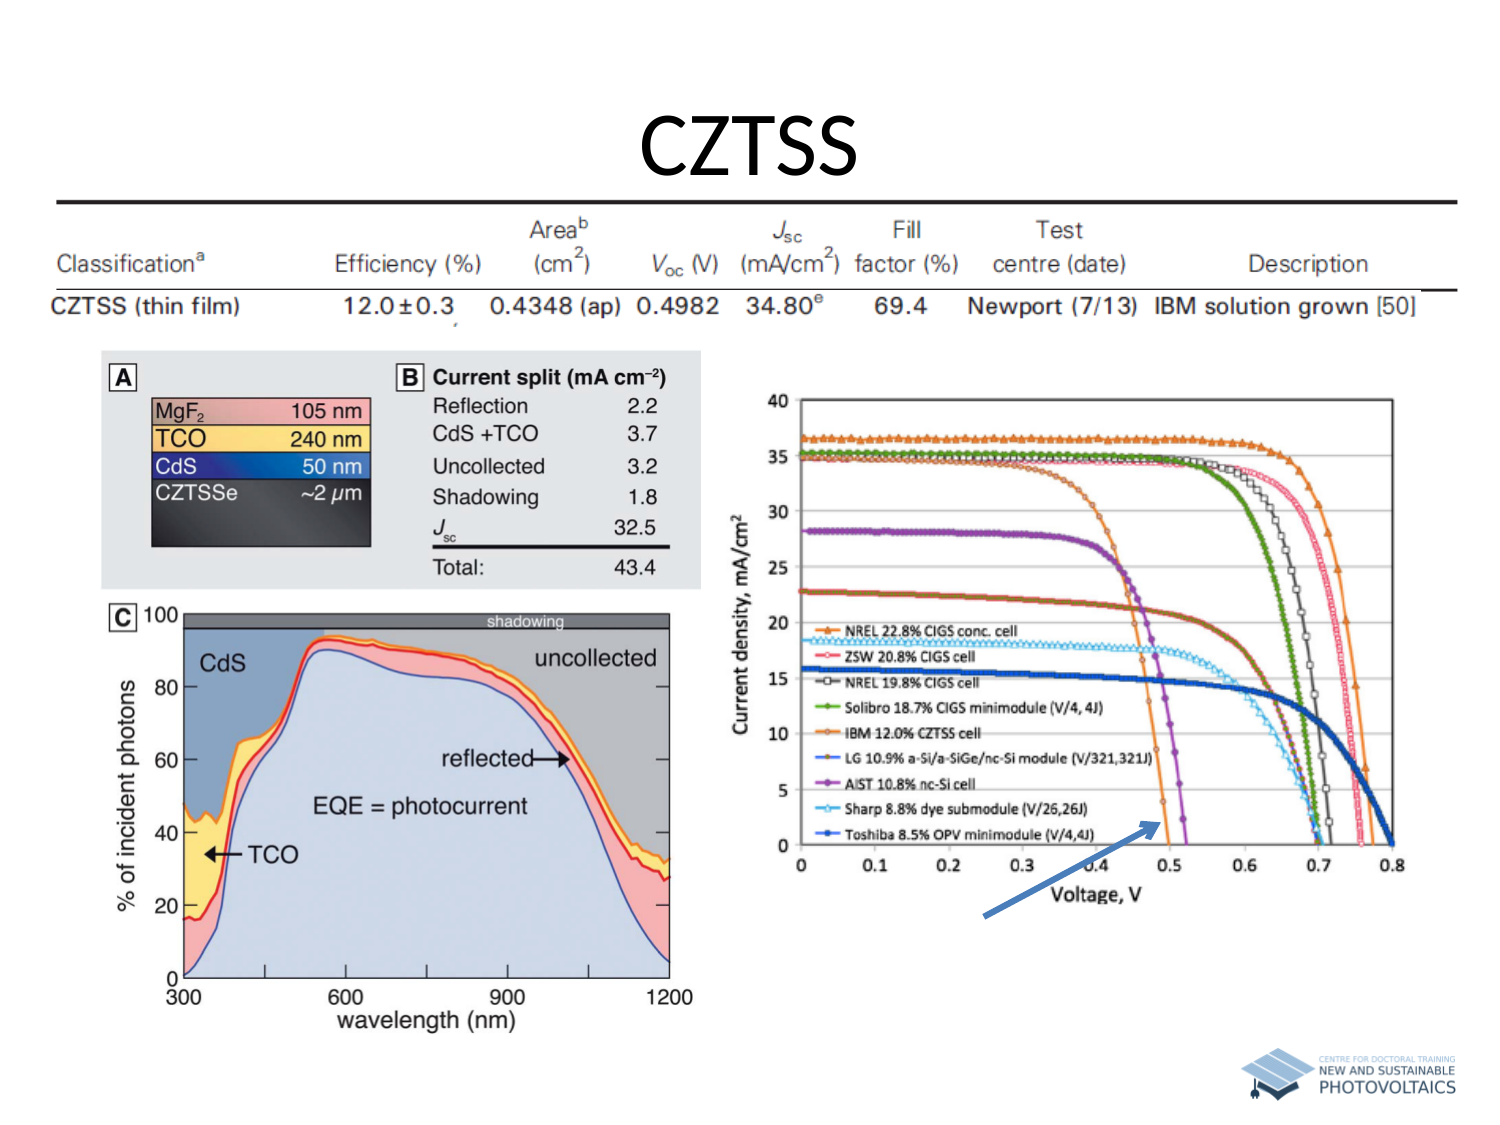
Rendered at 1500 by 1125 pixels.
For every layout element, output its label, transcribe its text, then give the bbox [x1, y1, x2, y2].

picture [710, 373, 1436, 918]
picture [100, 349, 701, 1036]
title CZTSS [75, 45, 1425, 194]
picture [44, 196, 1459, 328]
picture [1237, 1046, 1459, 1104]
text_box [983, 822, 1162, 917]
